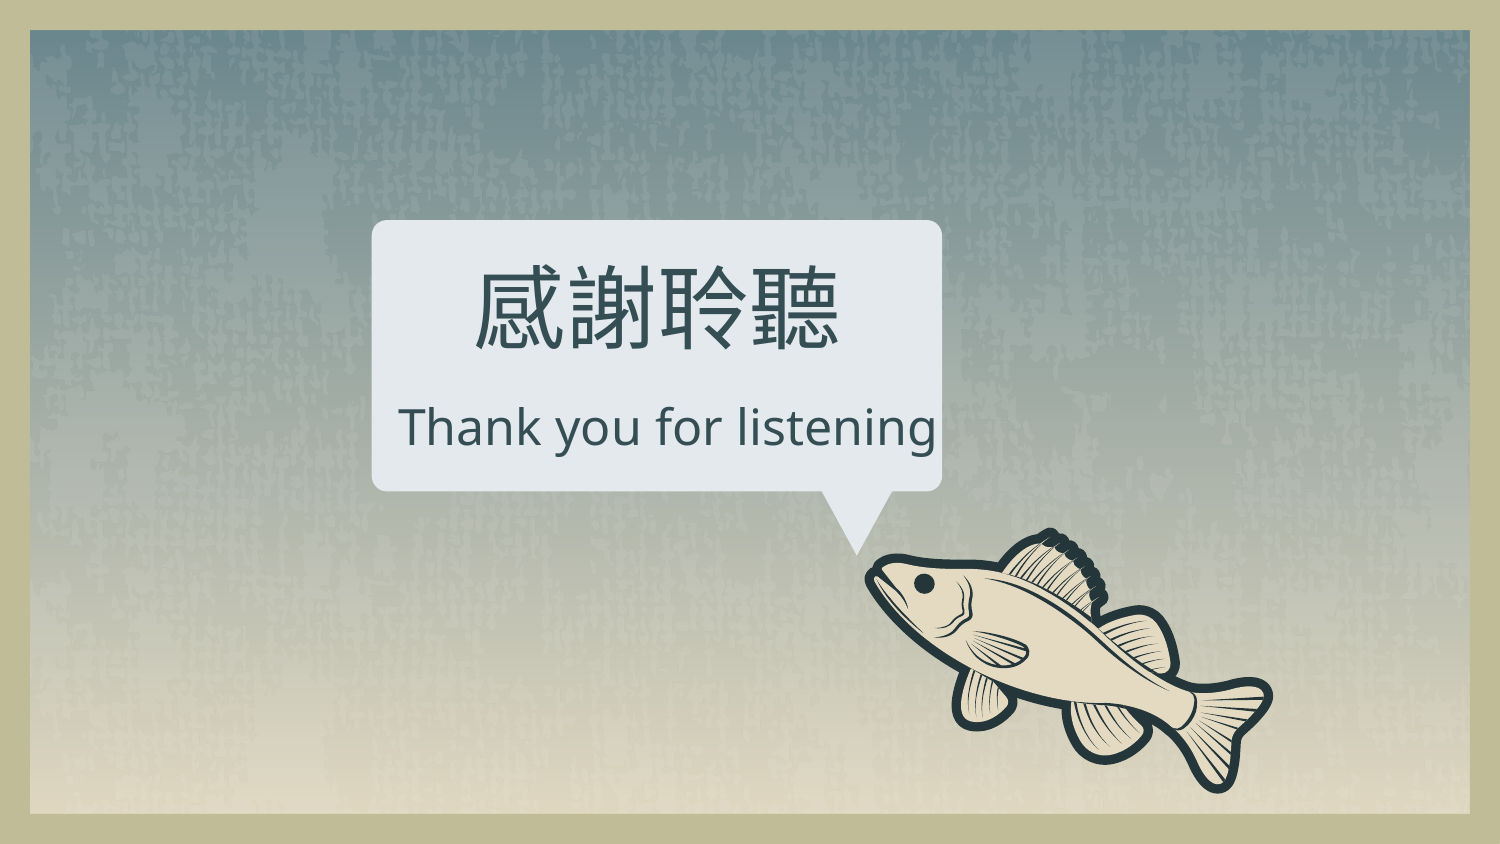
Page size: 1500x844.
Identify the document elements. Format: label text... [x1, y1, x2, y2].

text_box [371, 220, 943, 554]
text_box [858, 552, 1264, 755]
text_box 感謝聆聽 [459, 243, 865, 369]
text_box Thank you for listening [383, 387, 964, 463]
